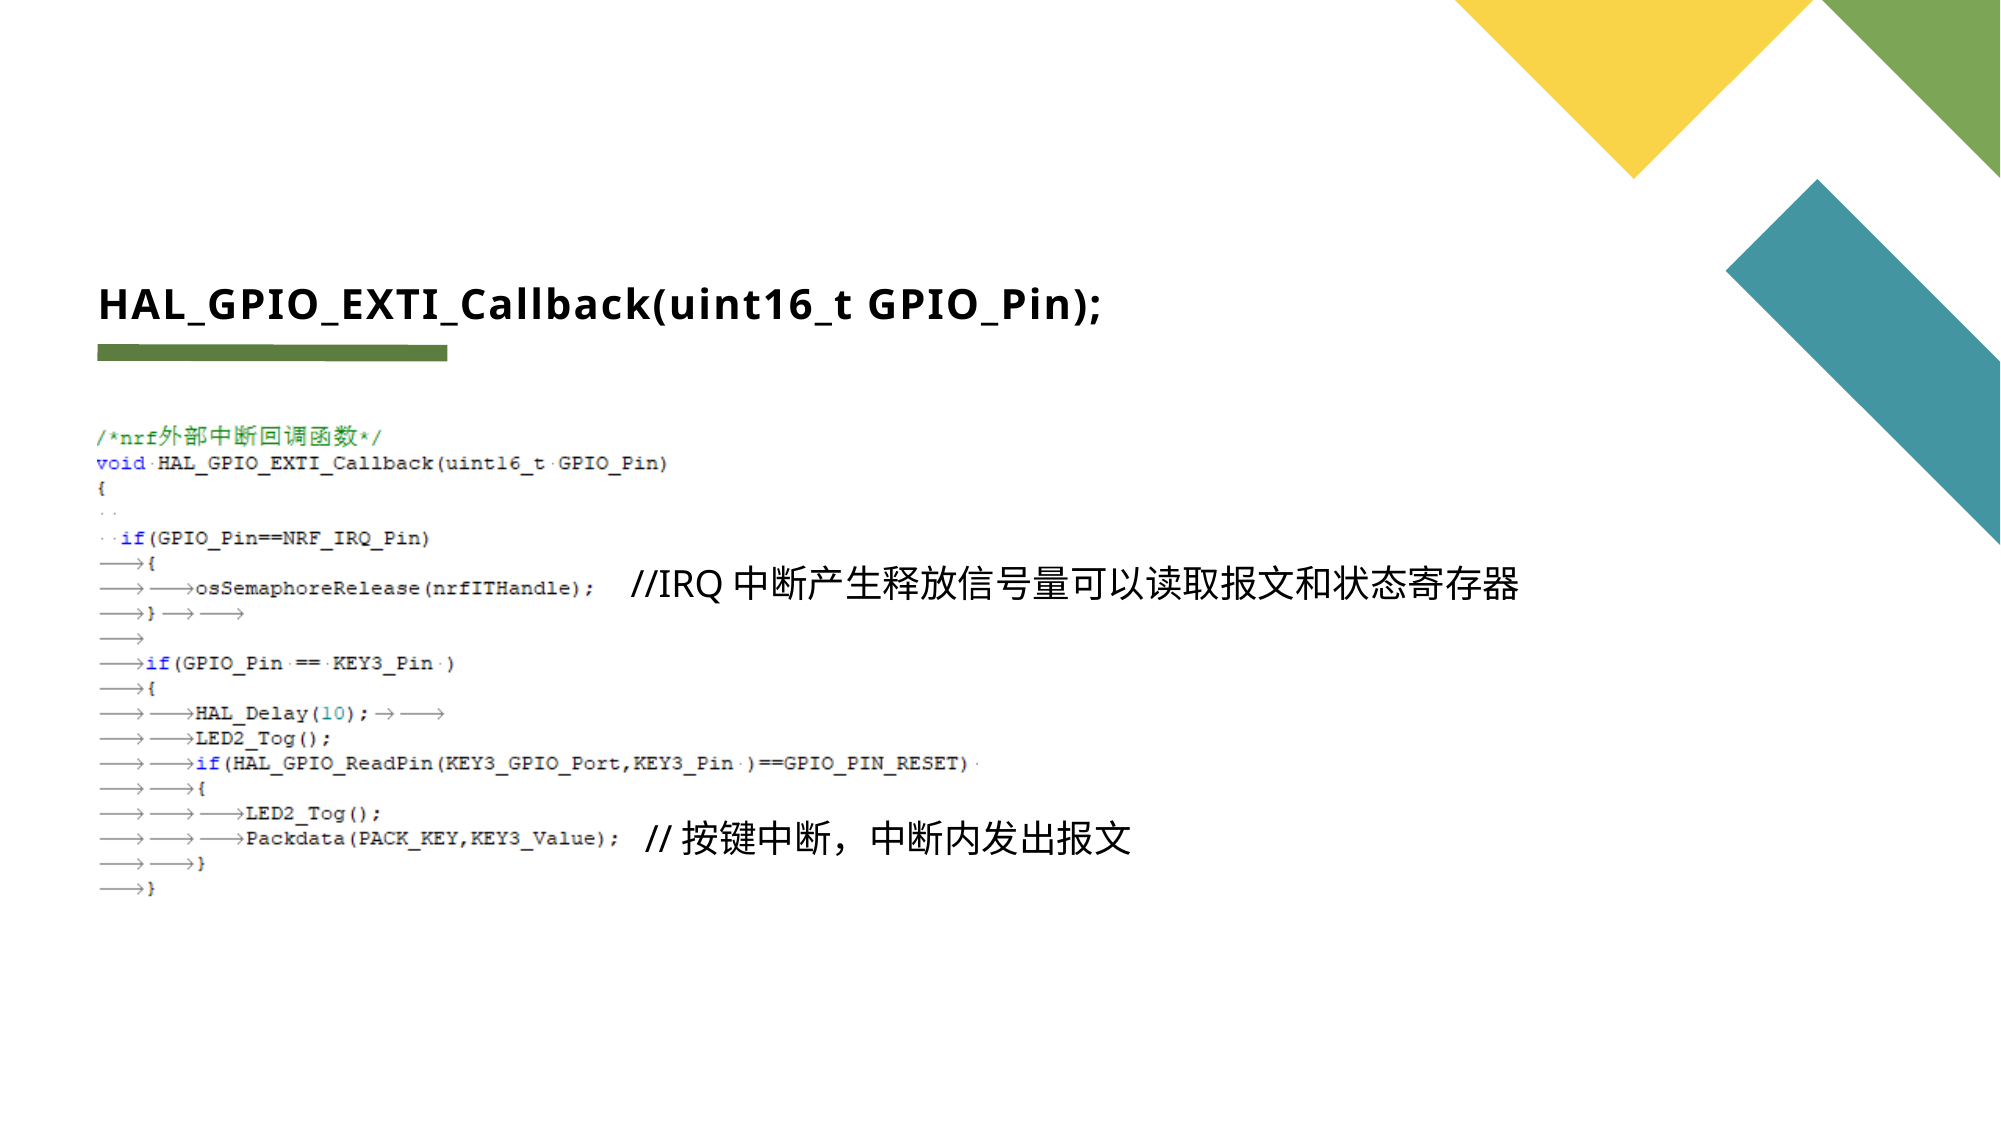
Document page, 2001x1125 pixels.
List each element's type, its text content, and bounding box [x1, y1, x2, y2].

title HAL_GPIO_EXTI_Callback(uint16_t GPIO_Pin); [97, 253, 1304, 328]
text_box //IRQ中断产生释放信号量可以读取报文和状态寄存器 [978, 552, 1536, 613]
text_box //按键中断，中断内发出报文 [978, 807, 1147, 868]
picture [97, 421, 978, 901]
